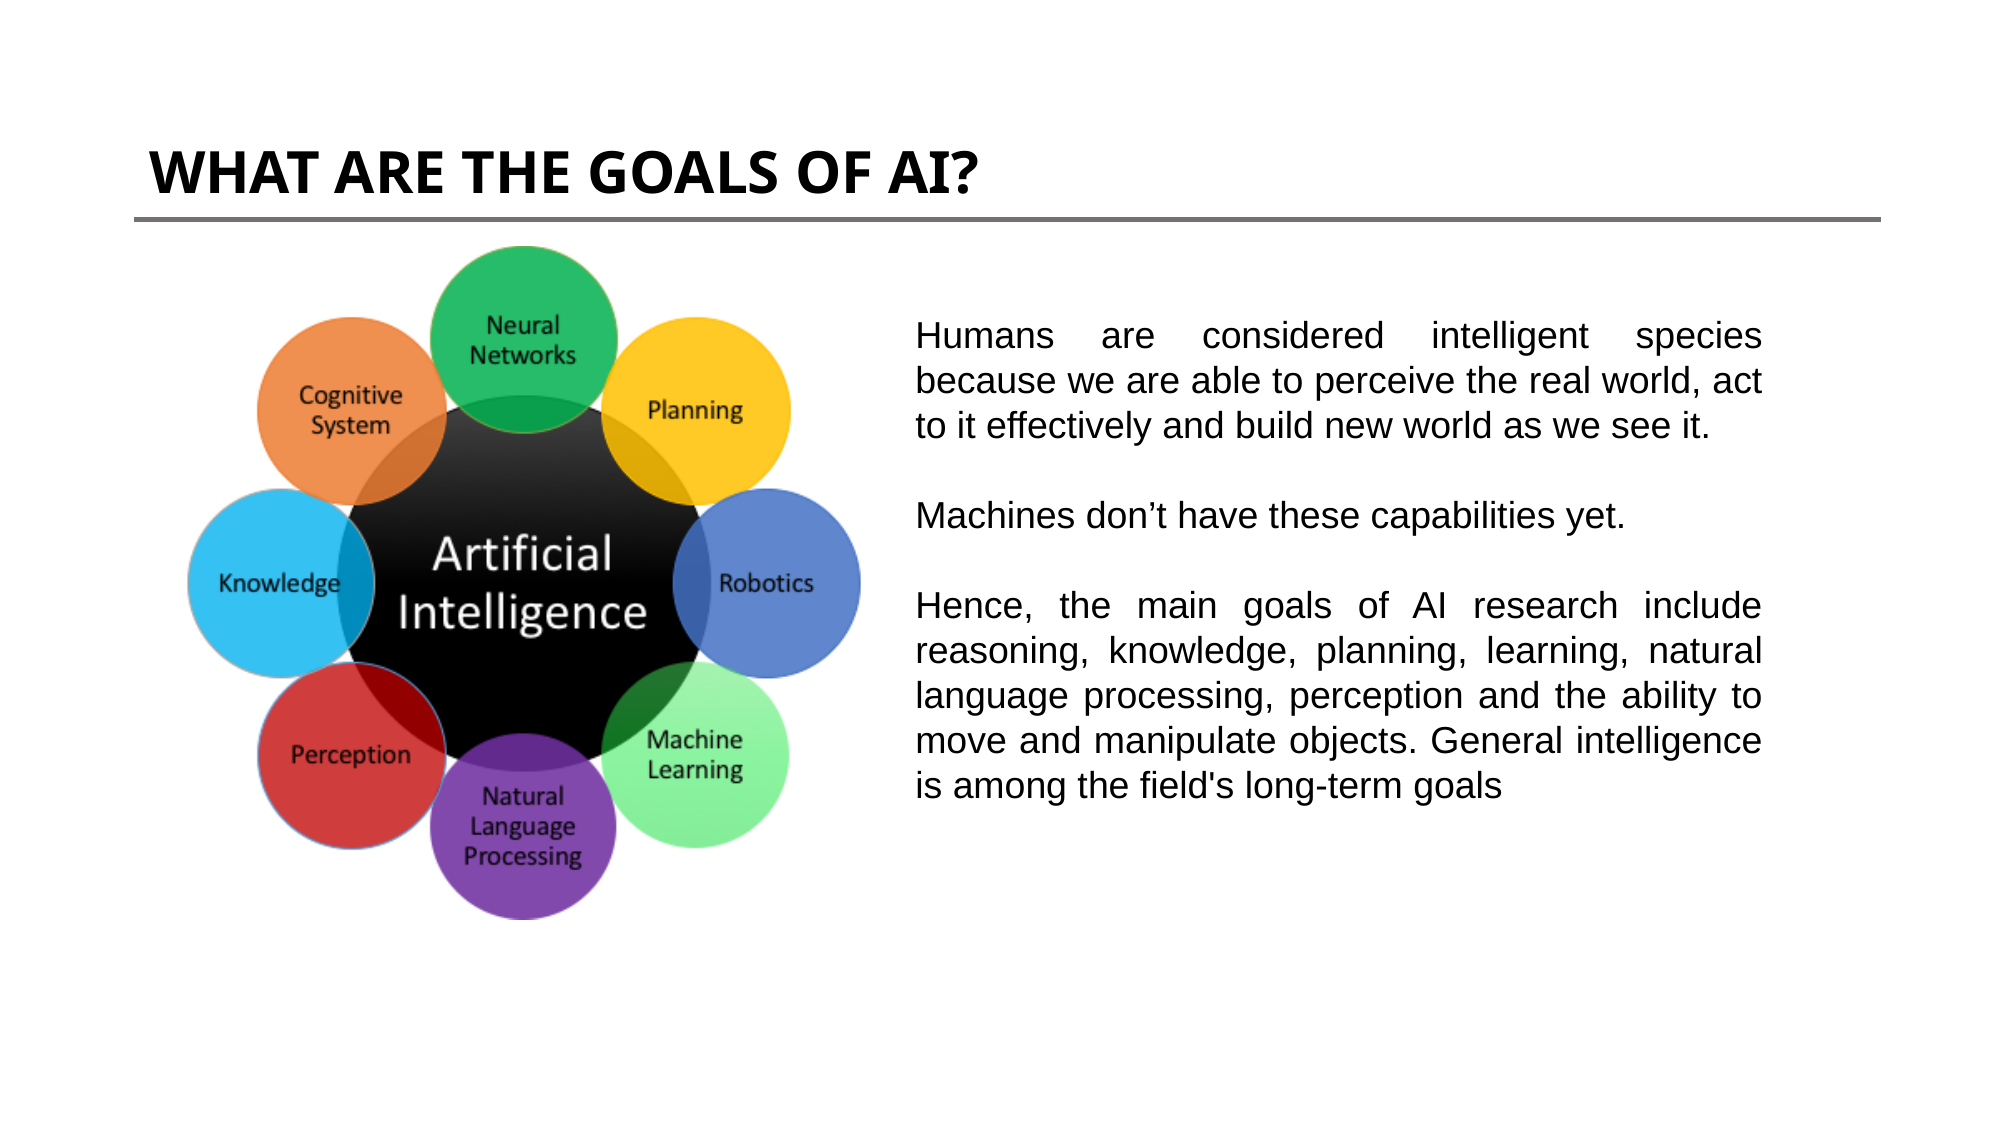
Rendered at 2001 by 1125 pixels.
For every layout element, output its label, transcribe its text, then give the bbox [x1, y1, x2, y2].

text_box Humans are considered intelligent species because we are able to perceive the real world, act to it effectively and build new world as we see it. Machines don’t have these capabilities yet. Hence, the main goals of AI research include reasoning, knowledge, planning, learning, natural language processing, perception and the ability to move and manipulate objects. General intelligence is among the field's long-term goals [900, 304, 1778, 814]
text_box WHAT ARE THE GOALS OF AI? [134, 127, 1621, 213]
picture [176, 246, 878, 920]
